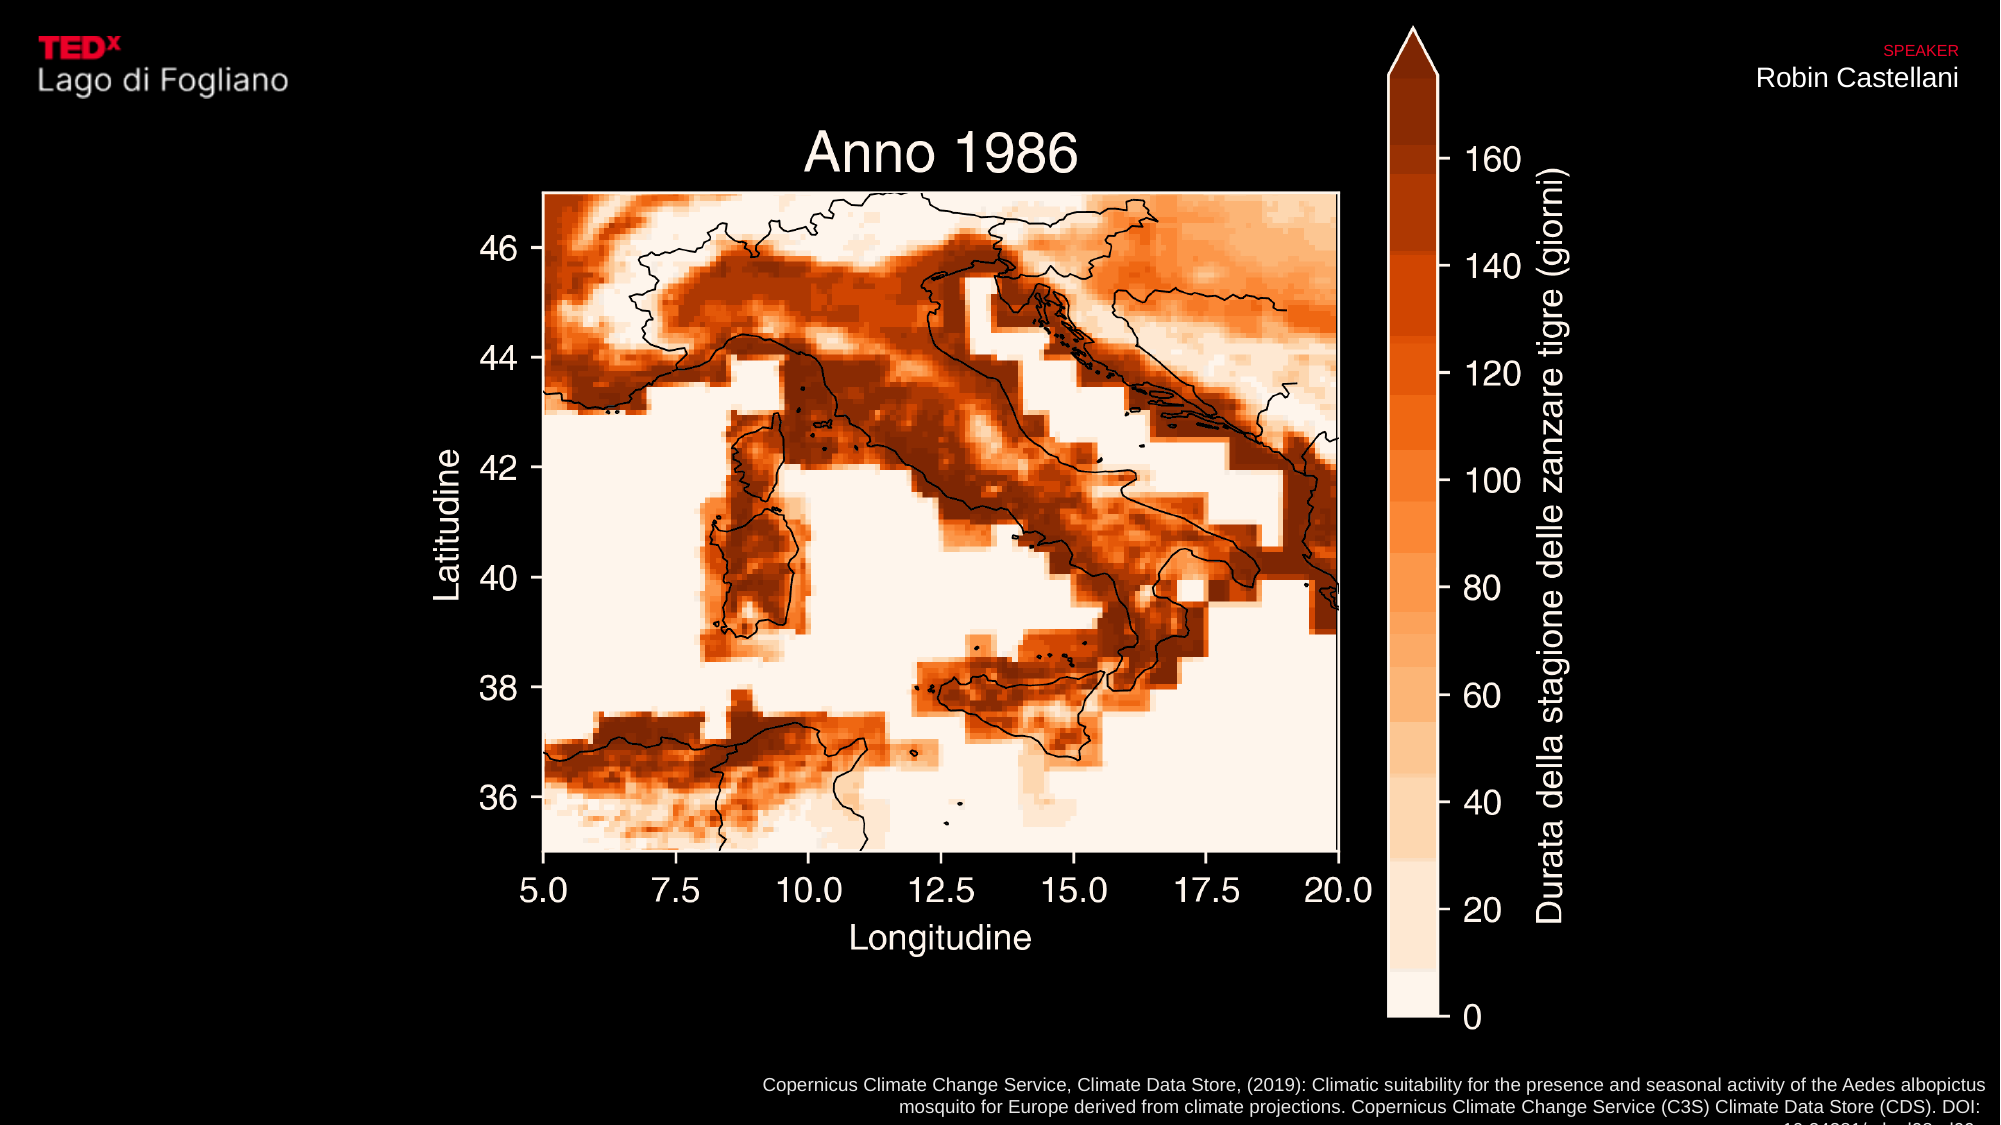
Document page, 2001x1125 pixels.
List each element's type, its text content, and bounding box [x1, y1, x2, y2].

picture [404, 2, 1596, 1063]
text_box Copernicus Climate Change Service, Climate Data Store, (2019): Climatic suitability for the presence and seasonal activity of the Aedes albopictus mosquito for Europe derived from climate projections. Copernicus Climate Change Service (C3S) Climate Data Store (CDS). DOI: 10.24381/cds.d08ed09a [687, 1064, 2000, 1125]
text_box Speaker Robin Castellani [1596, 33, 1963, 103]
picture [36, 35, 290, 100]
